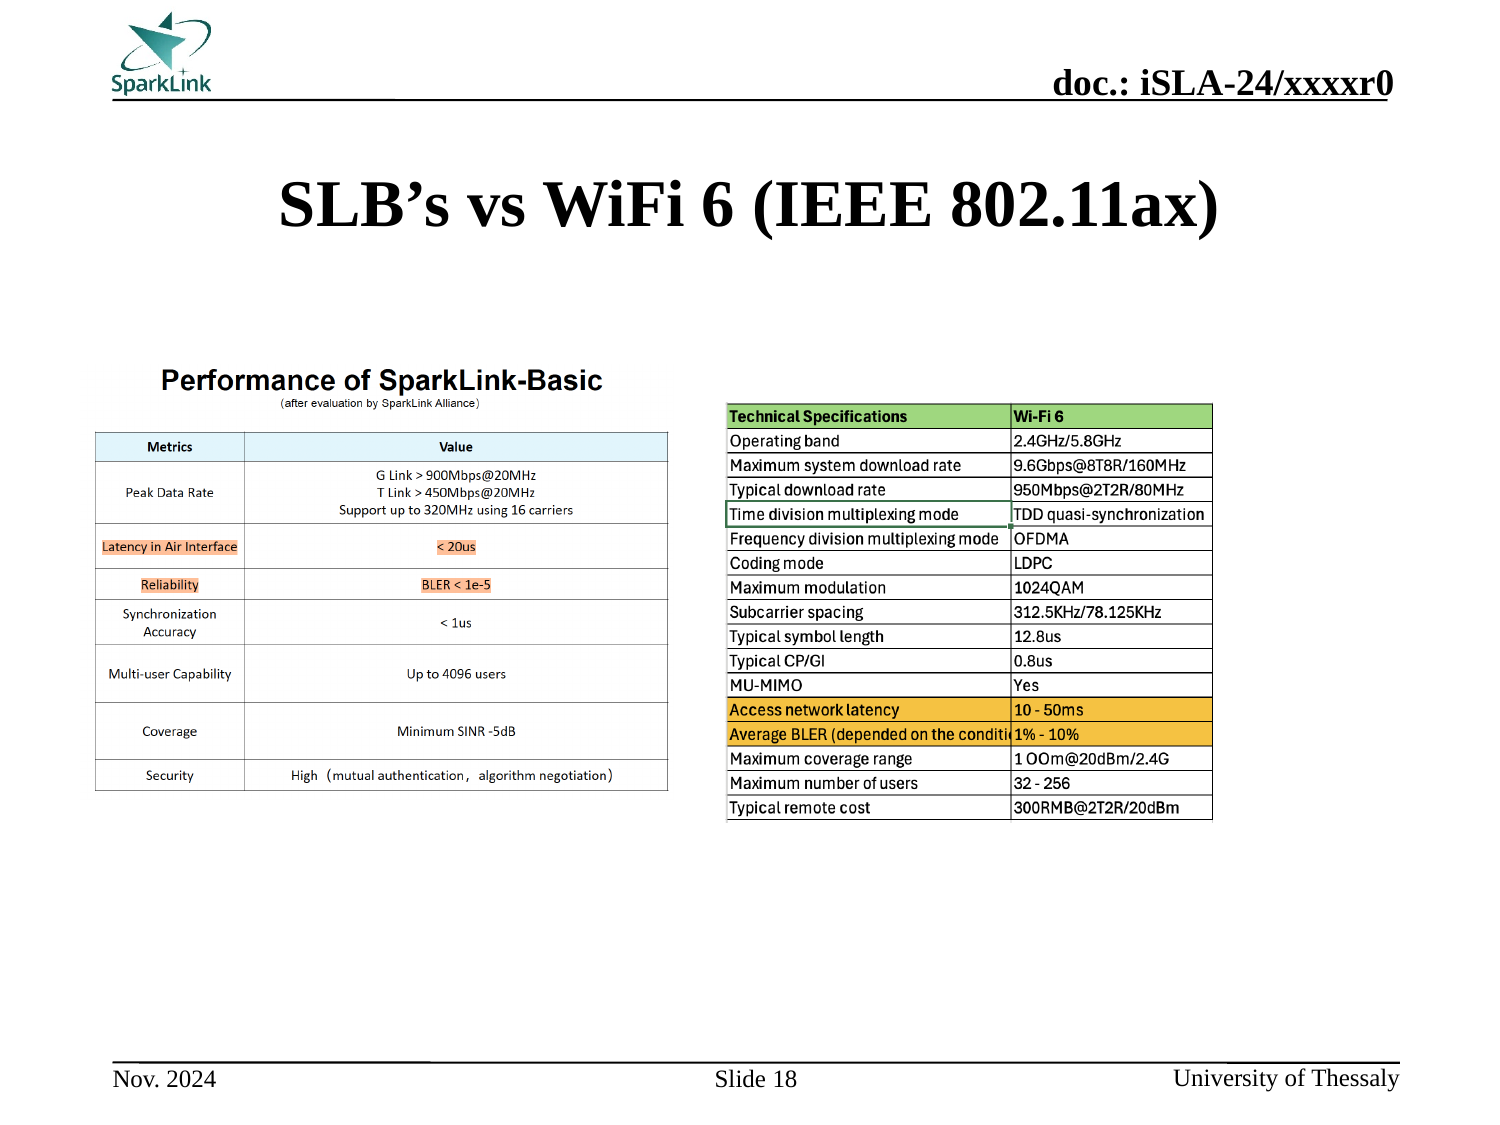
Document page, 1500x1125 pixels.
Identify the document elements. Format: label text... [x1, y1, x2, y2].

title SLB’s vs WiFi 6 (IEEE 802.11ax) [112, 112, 1388, 288]
picture [110, 6, 211, 96]
picture [724, 402, 1213, 823]
slide_number Slide 18 [712, 1061, 800, 1123]
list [80, 363, 674, 800]
